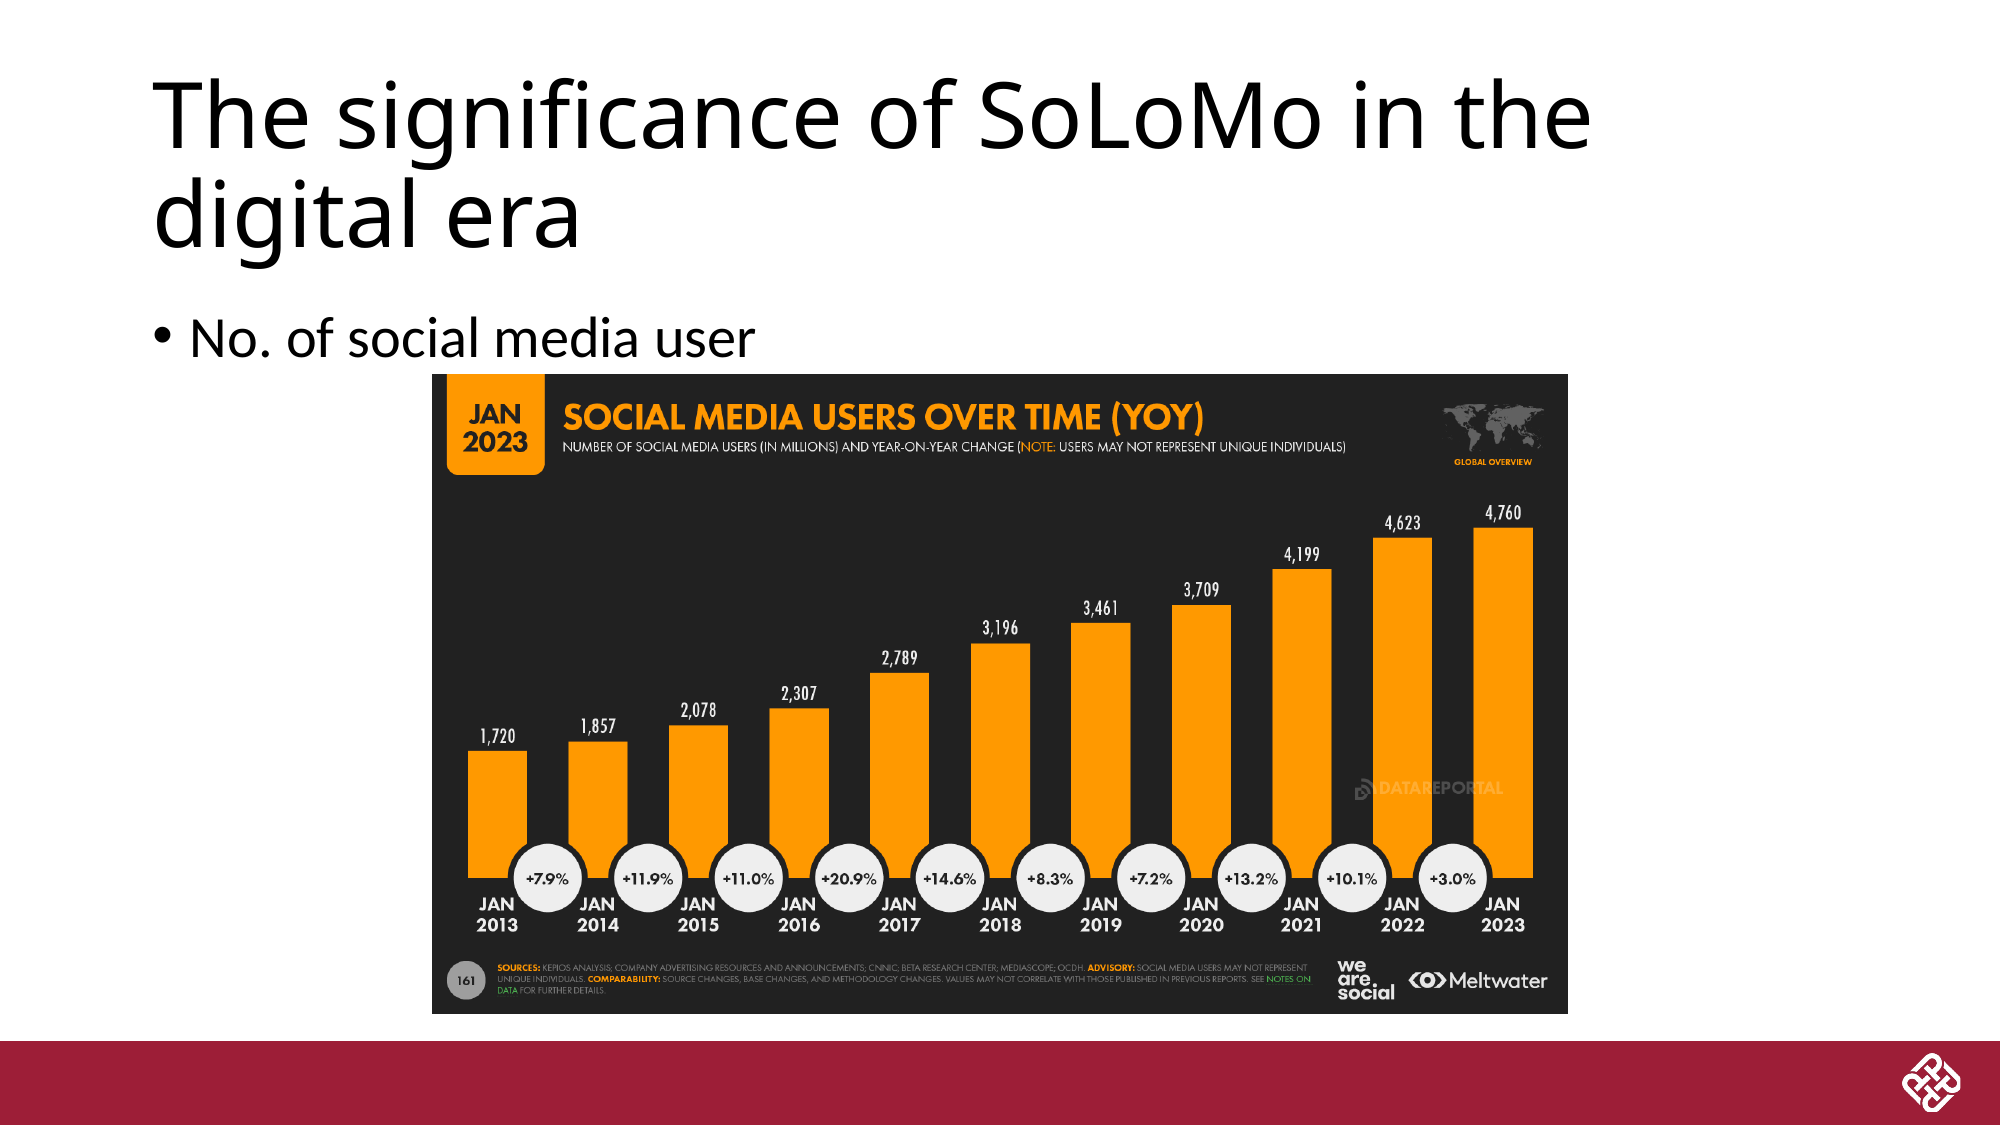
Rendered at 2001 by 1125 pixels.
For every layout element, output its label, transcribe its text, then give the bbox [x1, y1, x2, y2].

picture [0, 1041, 2000, 1125]
title The significance of SoLoMo in the digital era [137, 59, 1863, 278]
list No. of social media user [137, 299, 1863, 1014]
picture [432, 374, 1568, 1014]
